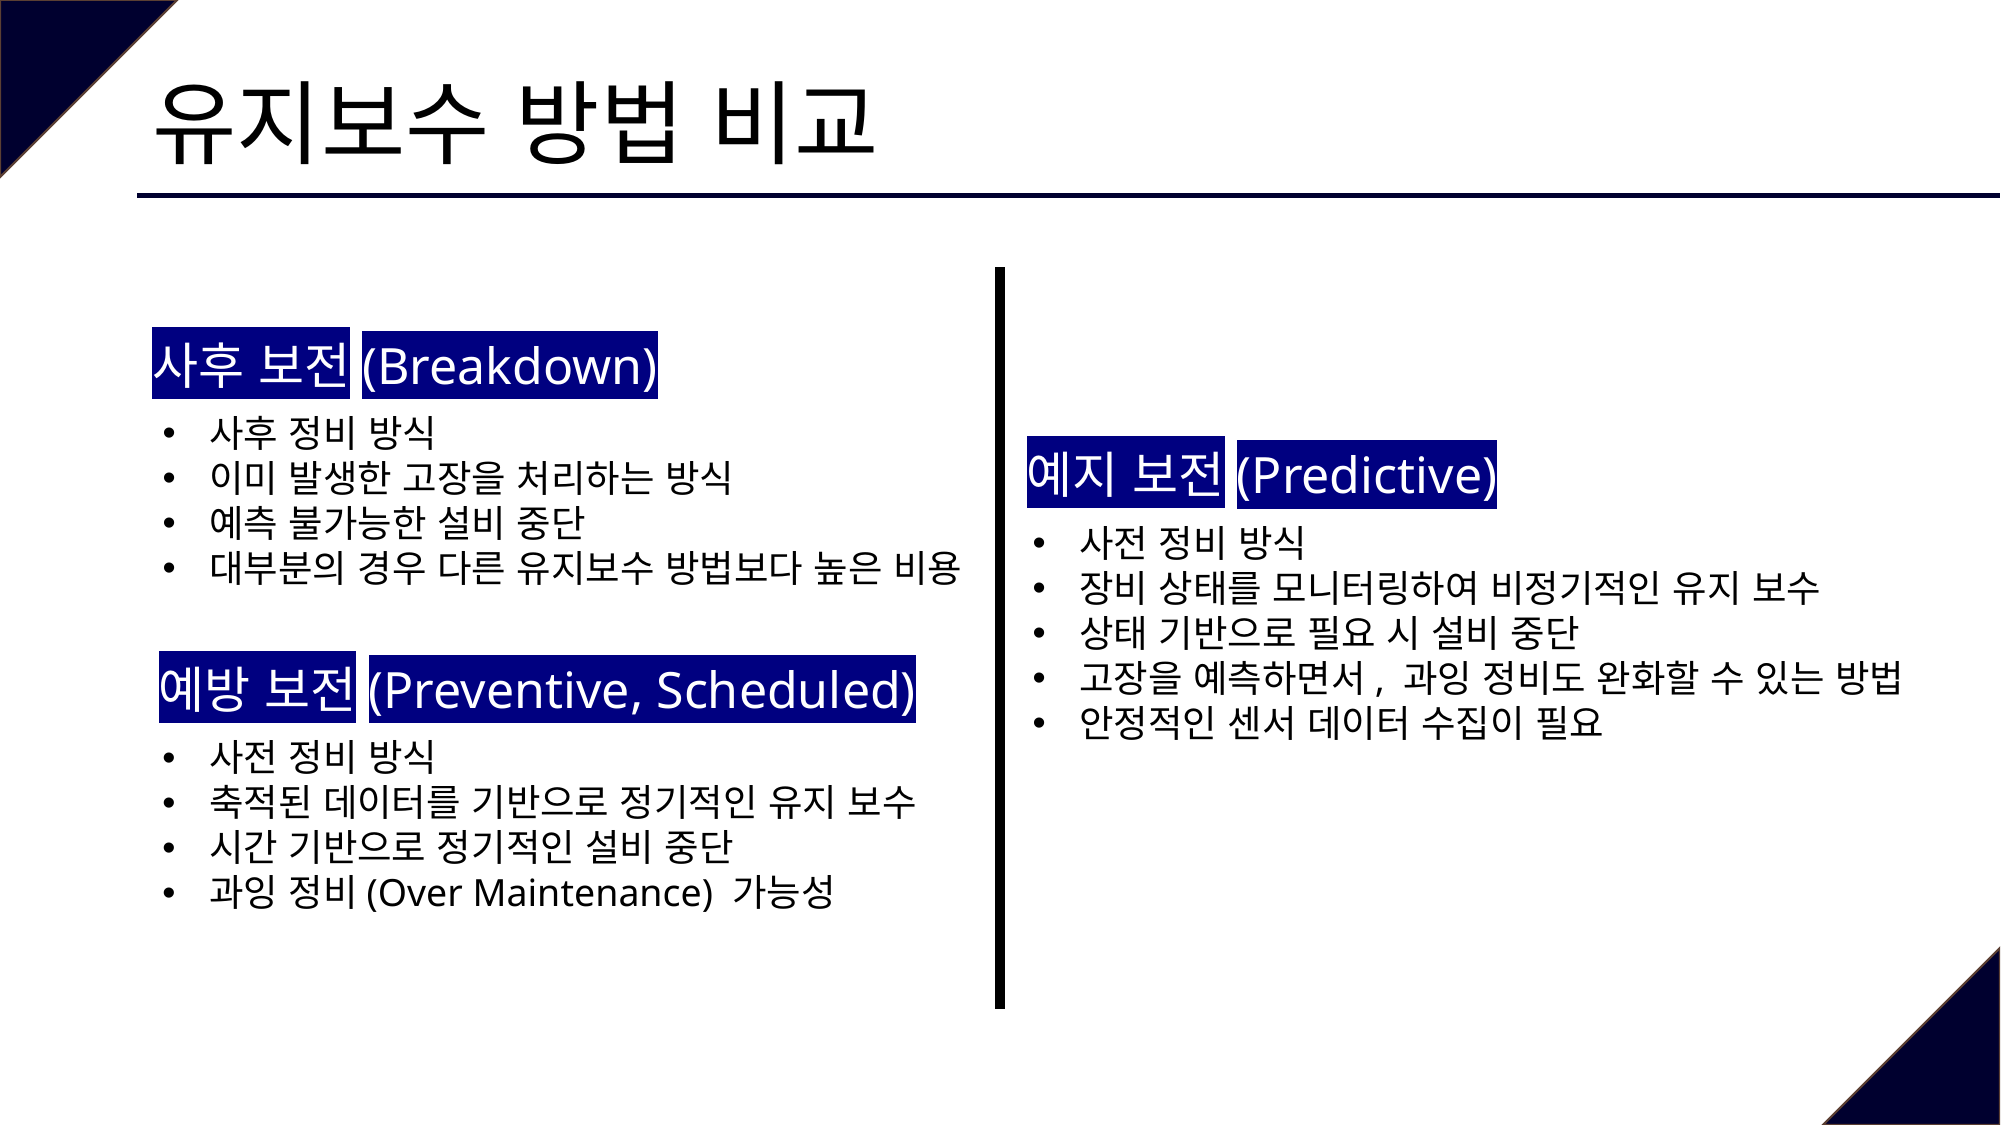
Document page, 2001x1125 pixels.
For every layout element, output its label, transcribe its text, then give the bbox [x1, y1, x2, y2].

text_box 사전 정비 방식 축적된 데이터를 기반으로 정기적인 유지 보수 시간 기반으로 정기적인 설비 중단 과잉 정비(Over Maintenance) 가능성 [147, 727, 933, 922]
text_box 사후 보전(Breakdown) [137, 327, 673, 402]
text_box 사후 정비 방식 이미 발생한 고장을 처리하는 방식 예측 불가능한 설비 중단 대부분의 경우 다른 유지보수 방법보다 높은 비용 [147, 402, 978, 598]
text_box 사전 정비 방식 장비 상태를 모니터링하여 비정기적인 유지 보수 상태 기반으로 필요 시 설비 중단 고장을 예측하면서, 과잉 정비도 완화할 수 있는 방법 안정적인 센서 데이터 수집이 필요 [1017, 512, 1920, 752]
title 유지보수 방법 비교 [137, 59, 2000, 196]
text_box 예지 보전(Predictive) [1012, 436, 1513, 512]
text_box 예방 보전(Preventive, Scheduled) [143, 651, 932, 727]
